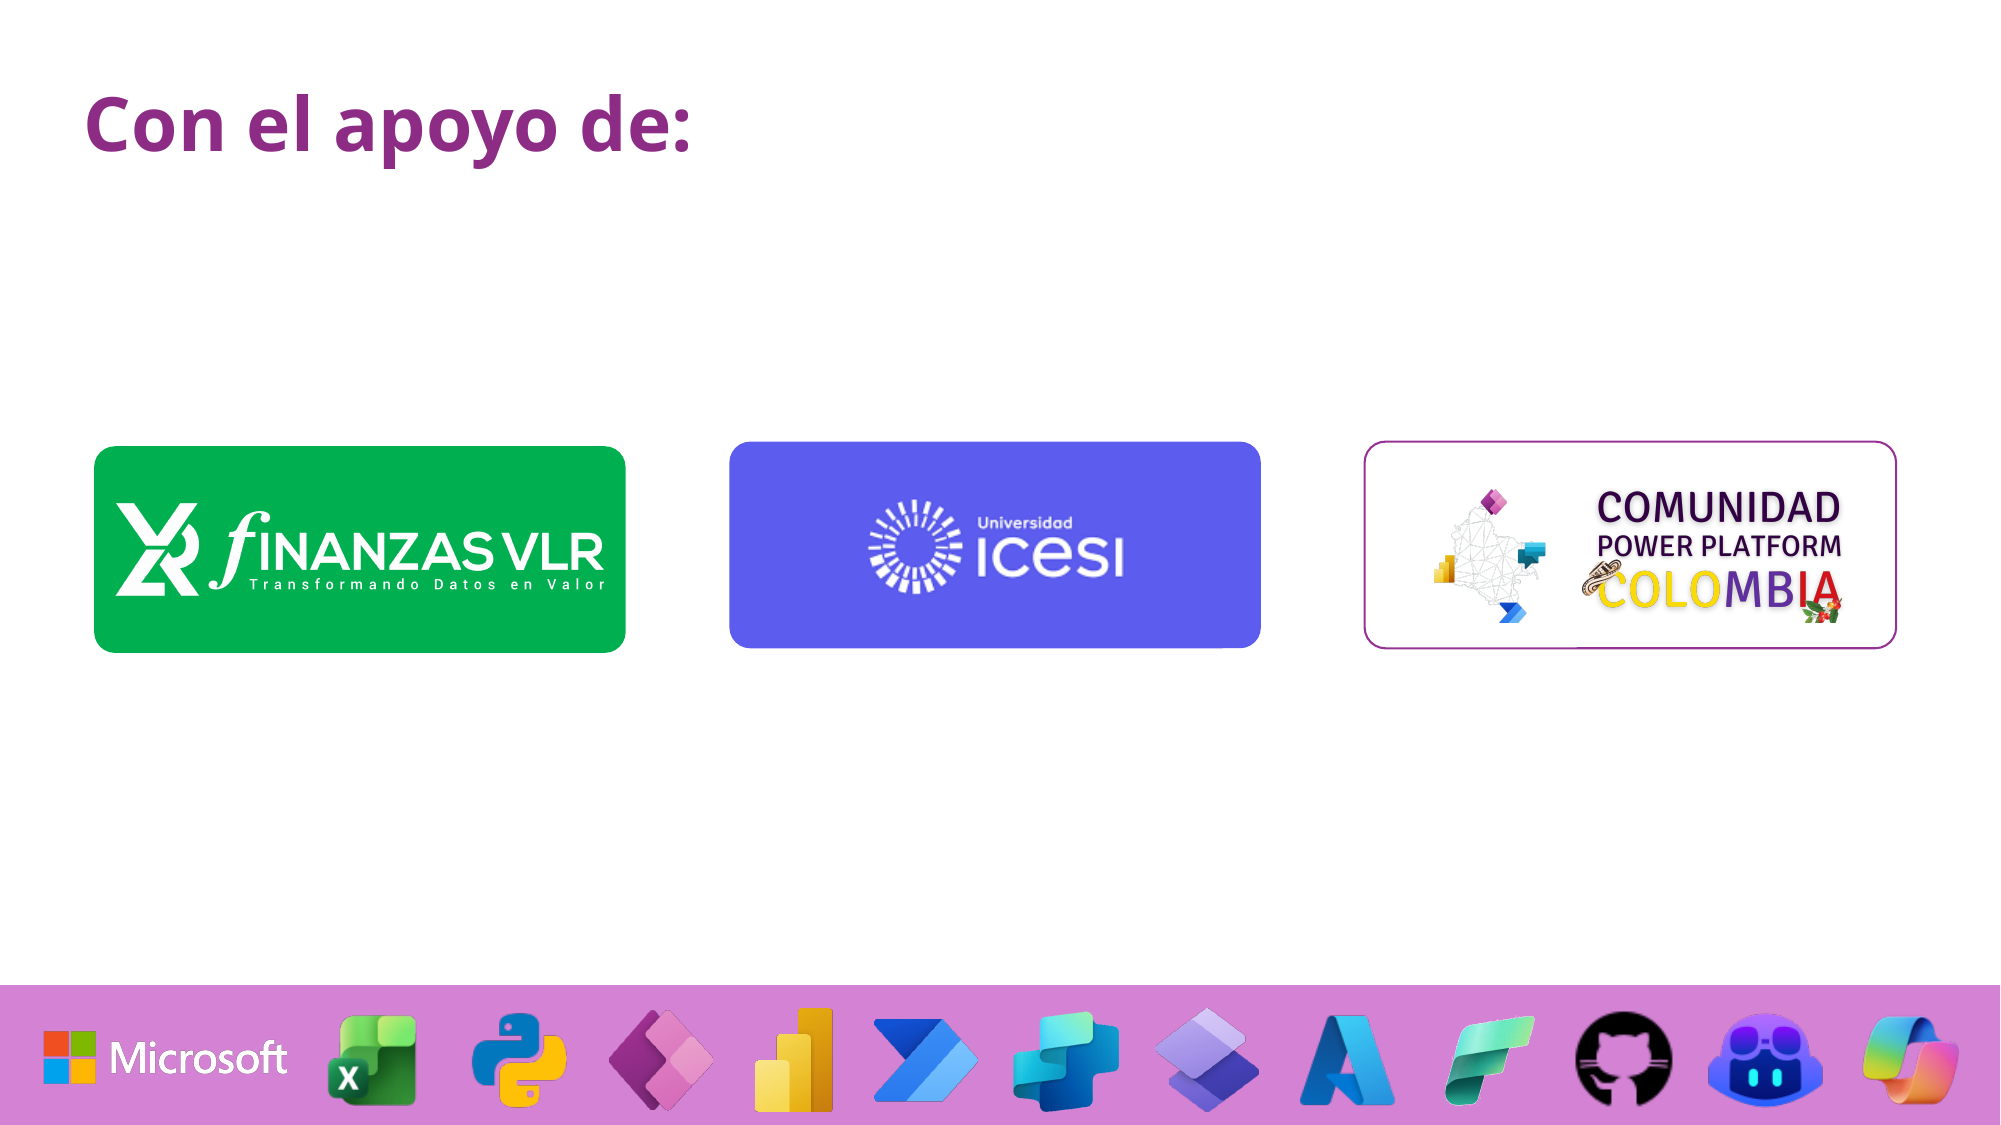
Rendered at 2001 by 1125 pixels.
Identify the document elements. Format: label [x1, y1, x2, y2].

picture [874, 1008, 978, 1112]
text_box [729, 441, 1261, 649]
picture [742, 1008, 845, 1112]
picture [461, 1001, 580, 1120]
picture [1007, 1008, 1126, 1112]
picture [1854, 1004, 1967, 1117]
picture [609, 1008, 713, 1112]
picture [0, 979, 432, 1125]
picture [1436, 1007, 1543, 1114]
text_box [1364, 441, 1897, 649]
text_box [94, 446, 626, 653]
picture [1288, 1001, 1407, 1120]
picture [1572, 1008, 1677, 1113]
picture [1155, 1008, 1259, 1112]
picture [1706, 1001, 1825, 1120]
